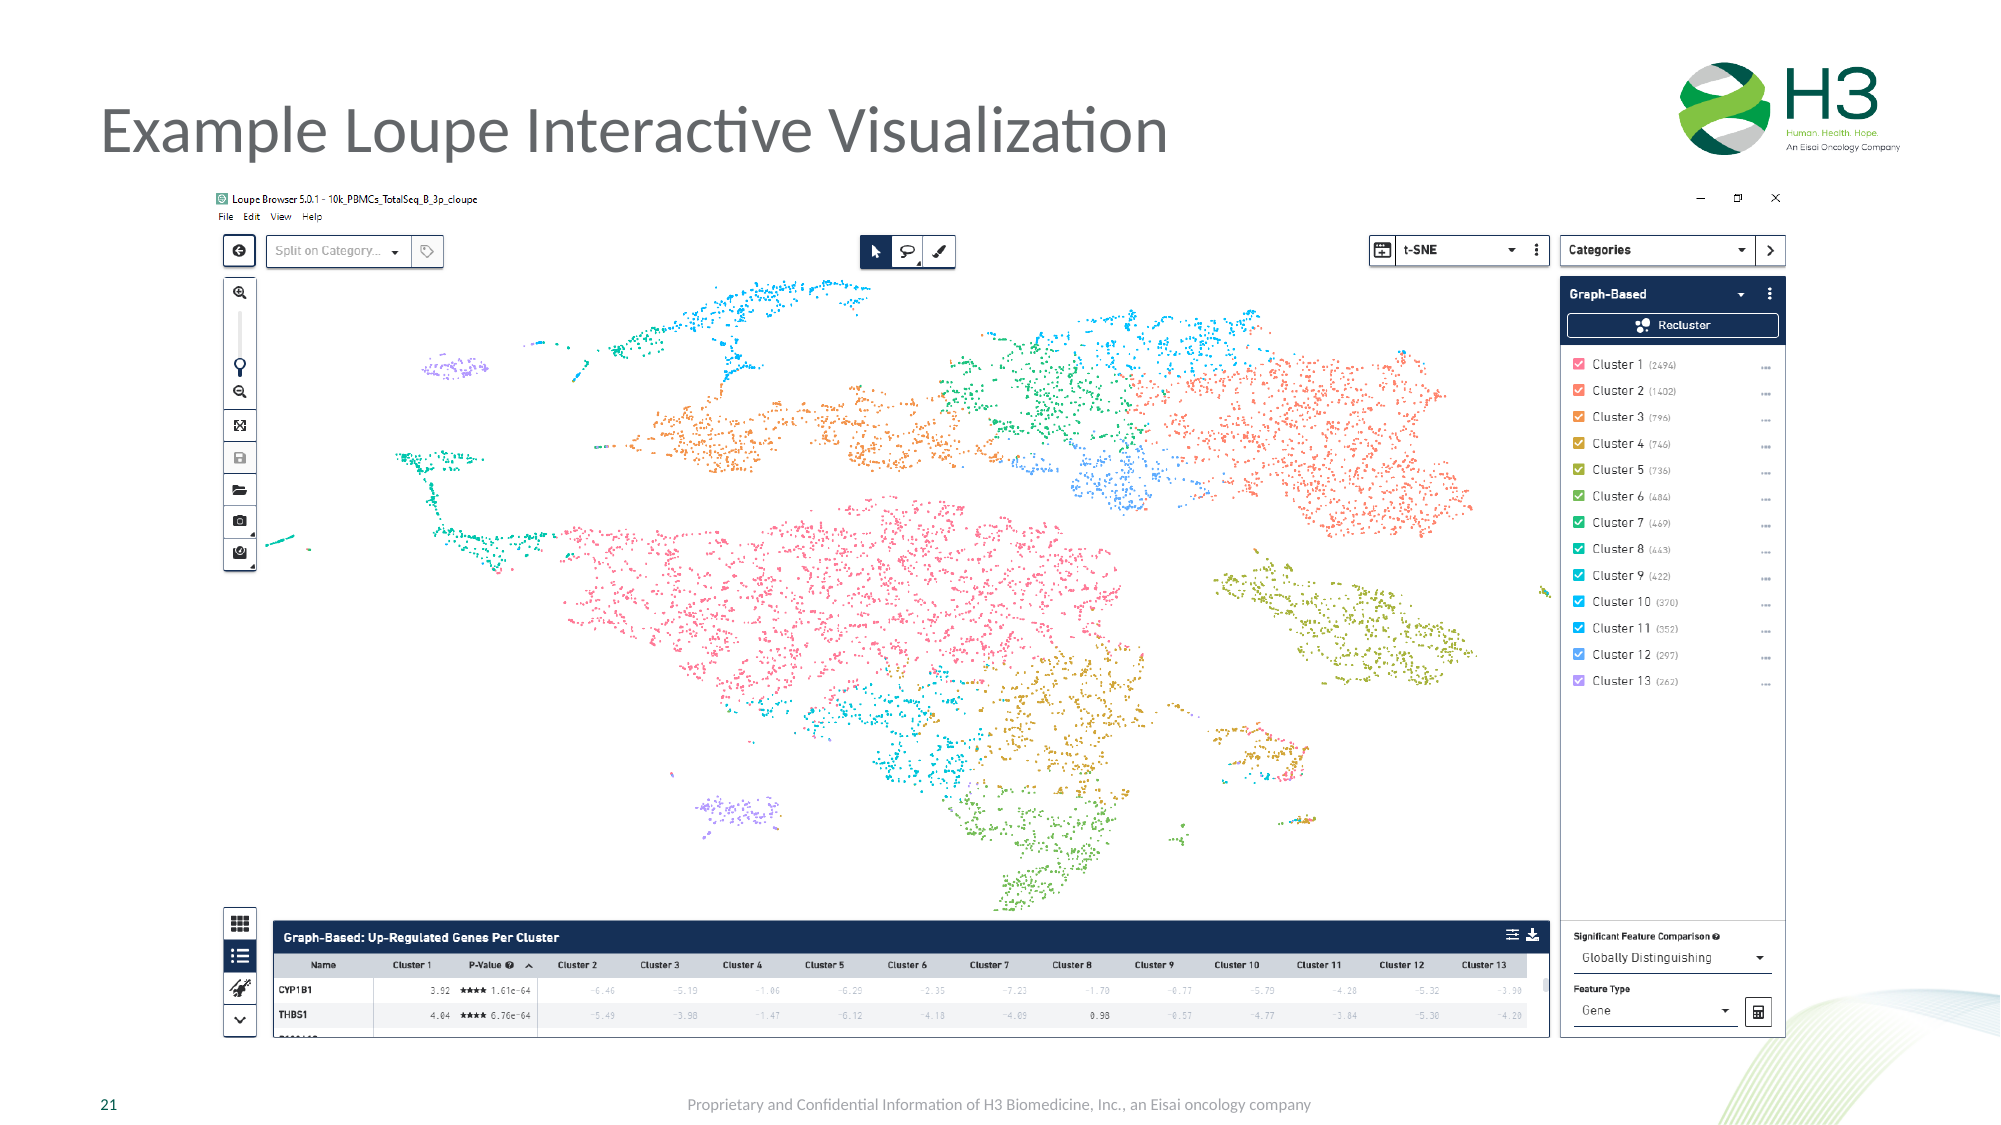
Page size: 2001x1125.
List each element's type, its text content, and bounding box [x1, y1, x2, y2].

slide_number 21 [100, 1083, 202, 1125]
picture [1681, 62, 1900, 155]
picture [1700, 977, 2000, 1125]
title Example Loupe Interactive Visualization [100, 0, 1681, 174]
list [214, 190, 1786, 1038]
footer Proprietary and Confidential Information of H3 Biomedicine, Inc., an Eisai oncology company [635, 1083, 1365, 1125]
